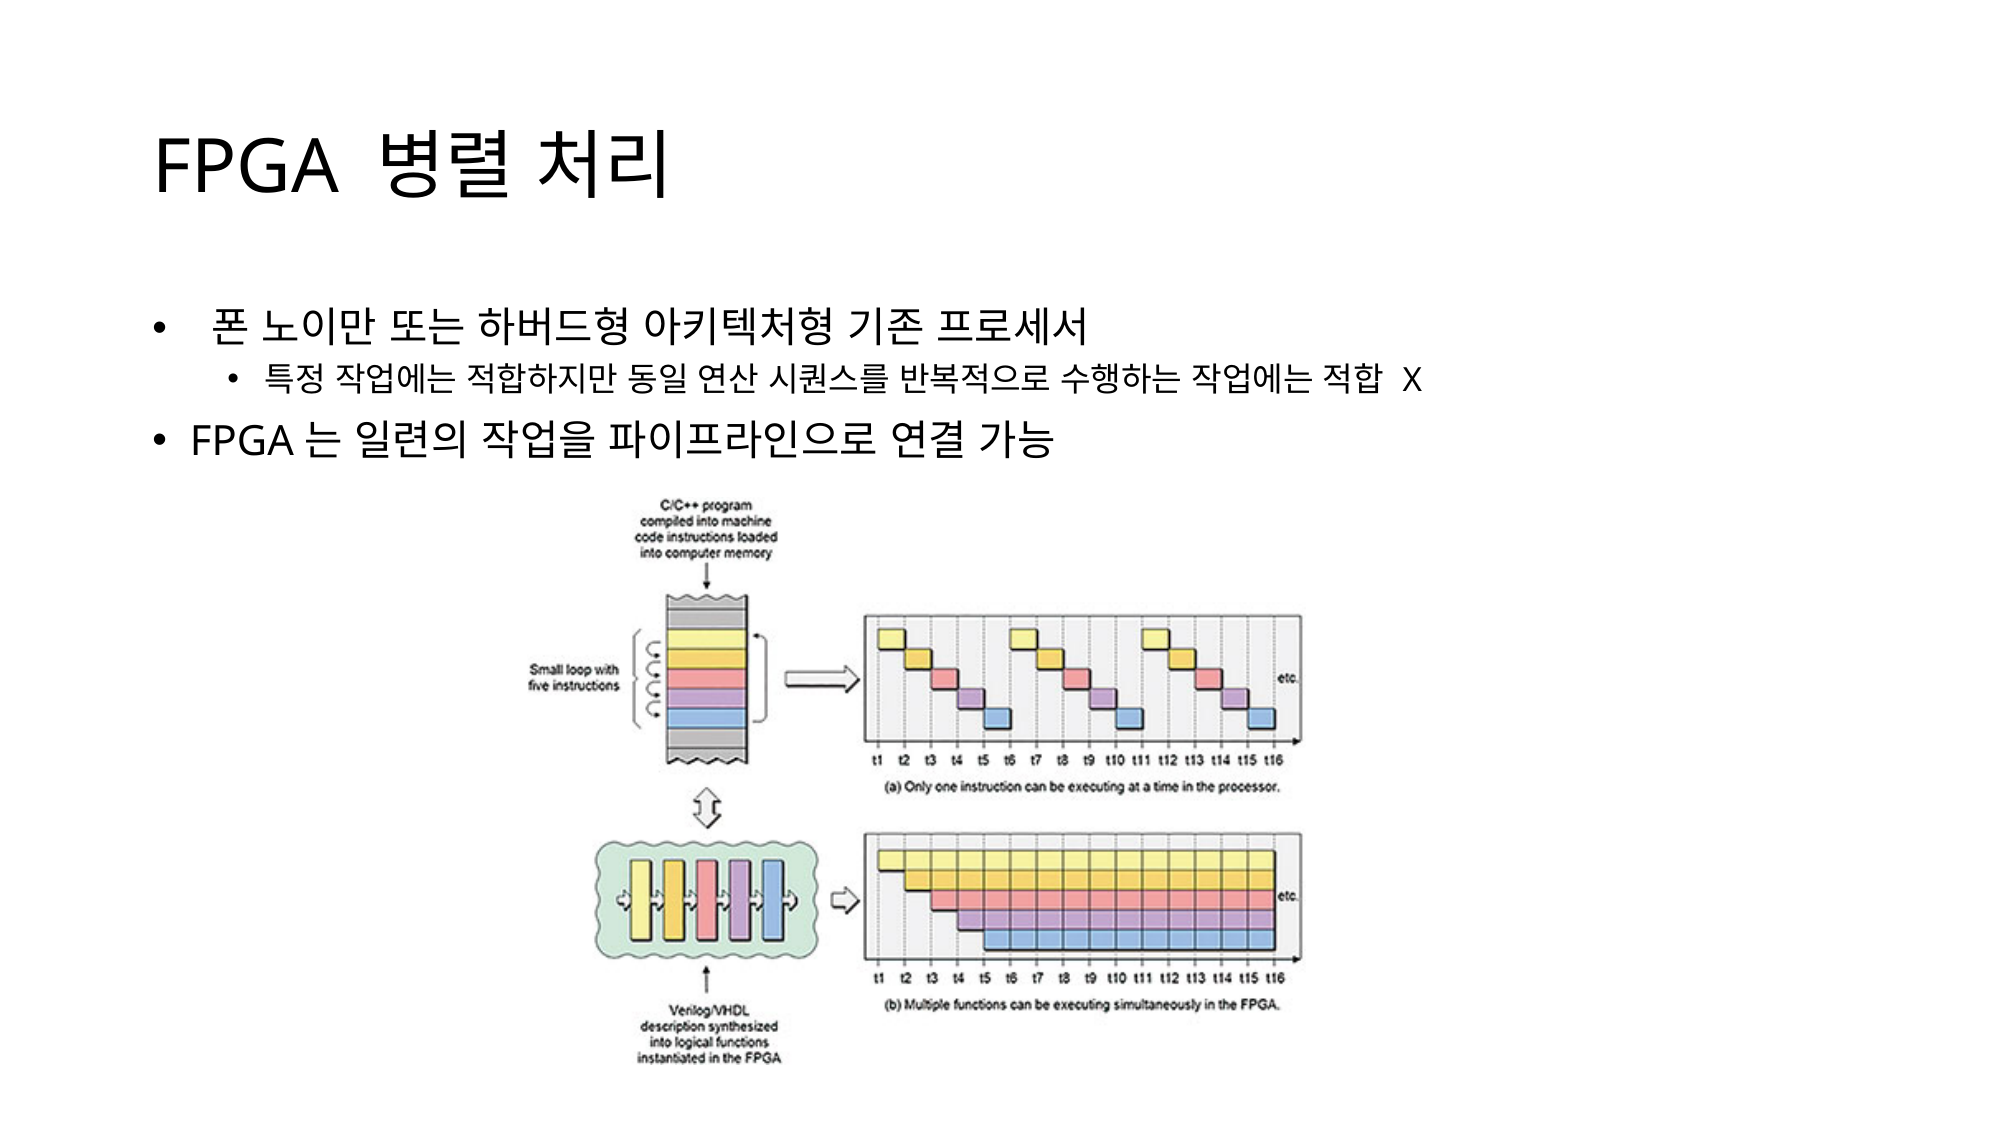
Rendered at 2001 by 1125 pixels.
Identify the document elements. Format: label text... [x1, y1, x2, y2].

picture [527, 497, 1306, 1065]
list 폰 노이만 또는 하버드형 아키텍처형 기존 프로세서 특정 작업에는 적합하지만 동일 연산 시퀀스를 반복적으로 수행하는 작업에는 적합 X FPGA는 일련의 작업을 파이프라인으로 연결 가능 [137, 299, 1863, 1014]
title FPGA 병렬 처리 [137, 59, 1863, 278]
